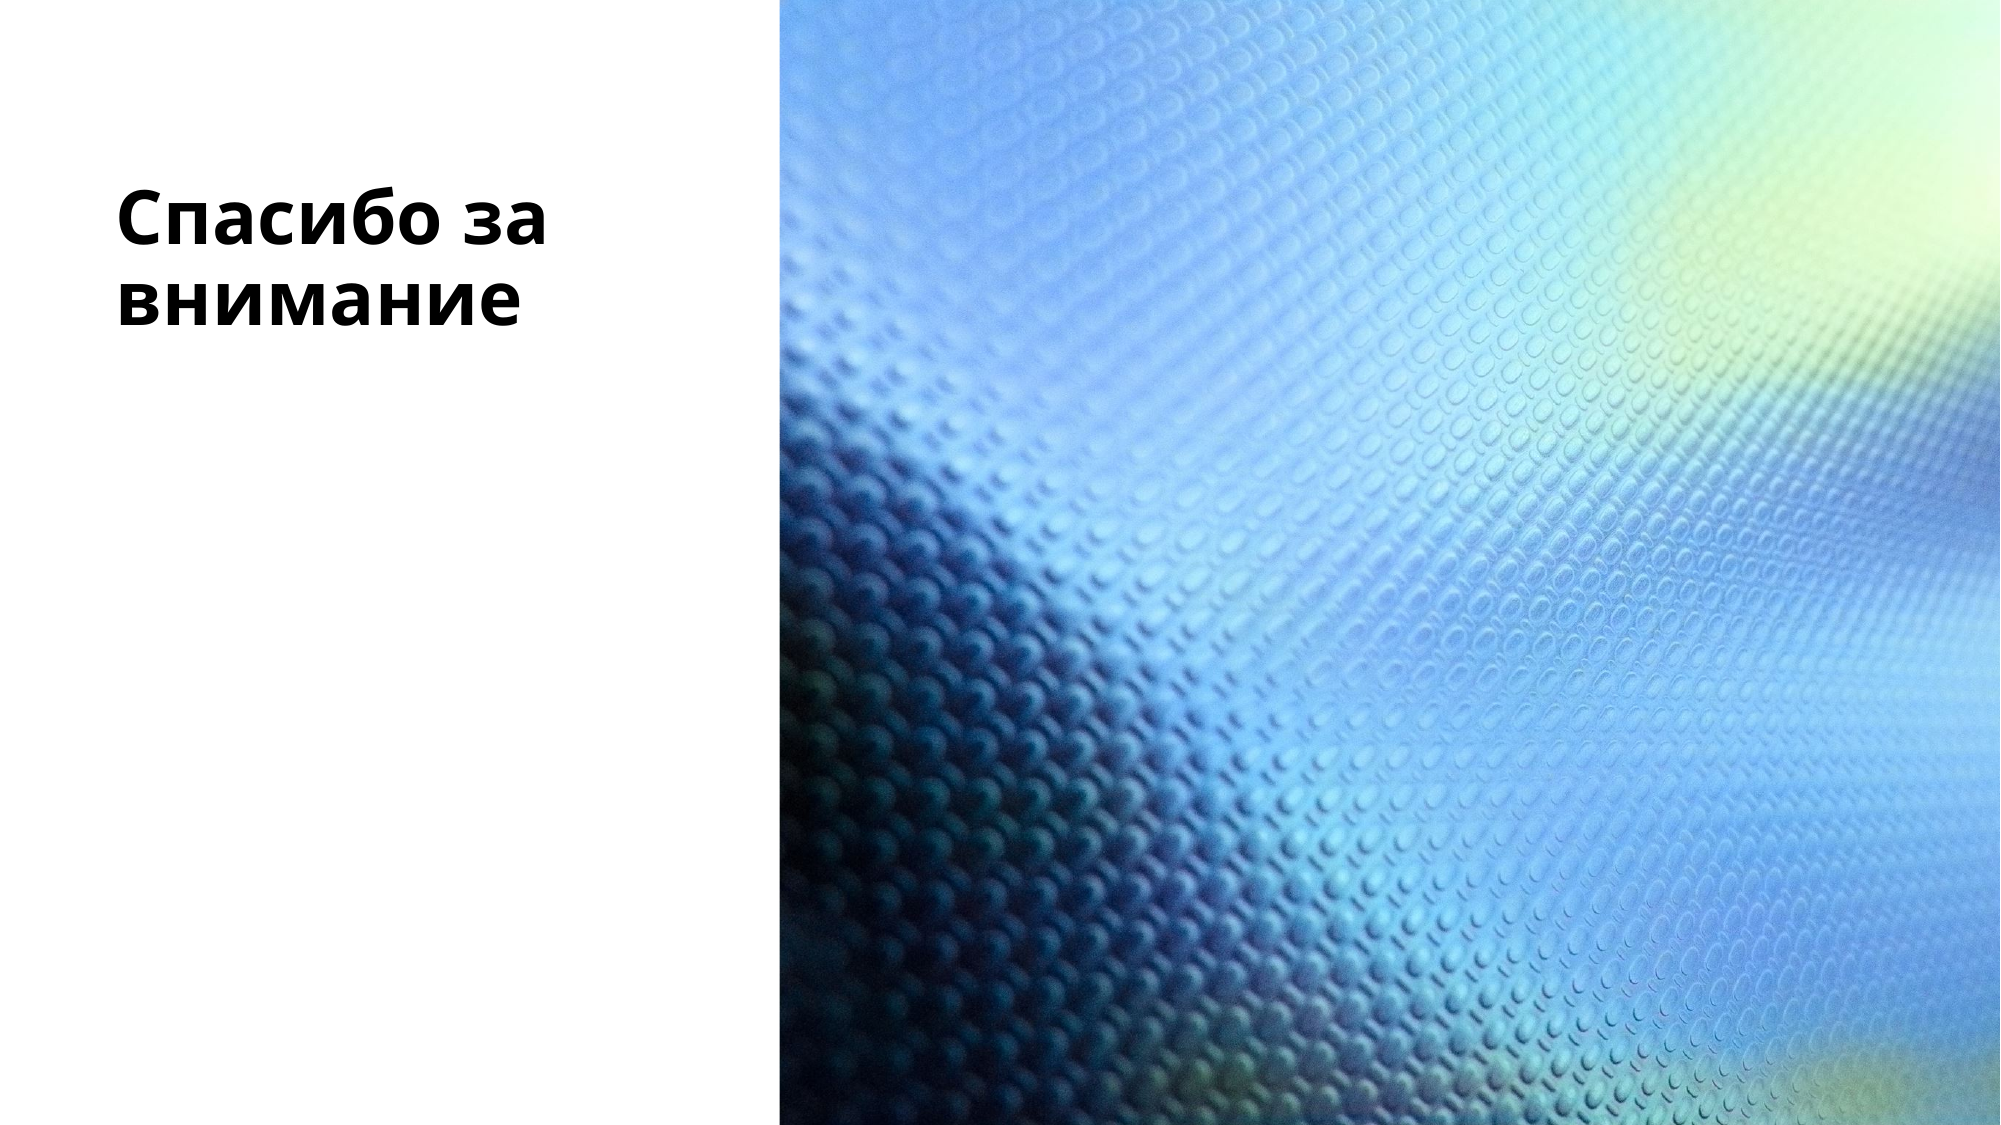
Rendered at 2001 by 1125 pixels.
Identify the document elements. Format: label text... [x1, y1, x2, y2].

text_box [0, 0, 779, 1125]
picture [779, 0, 2000, 1125]
title Спасибо за внимание [100, 98, 684, 350]
